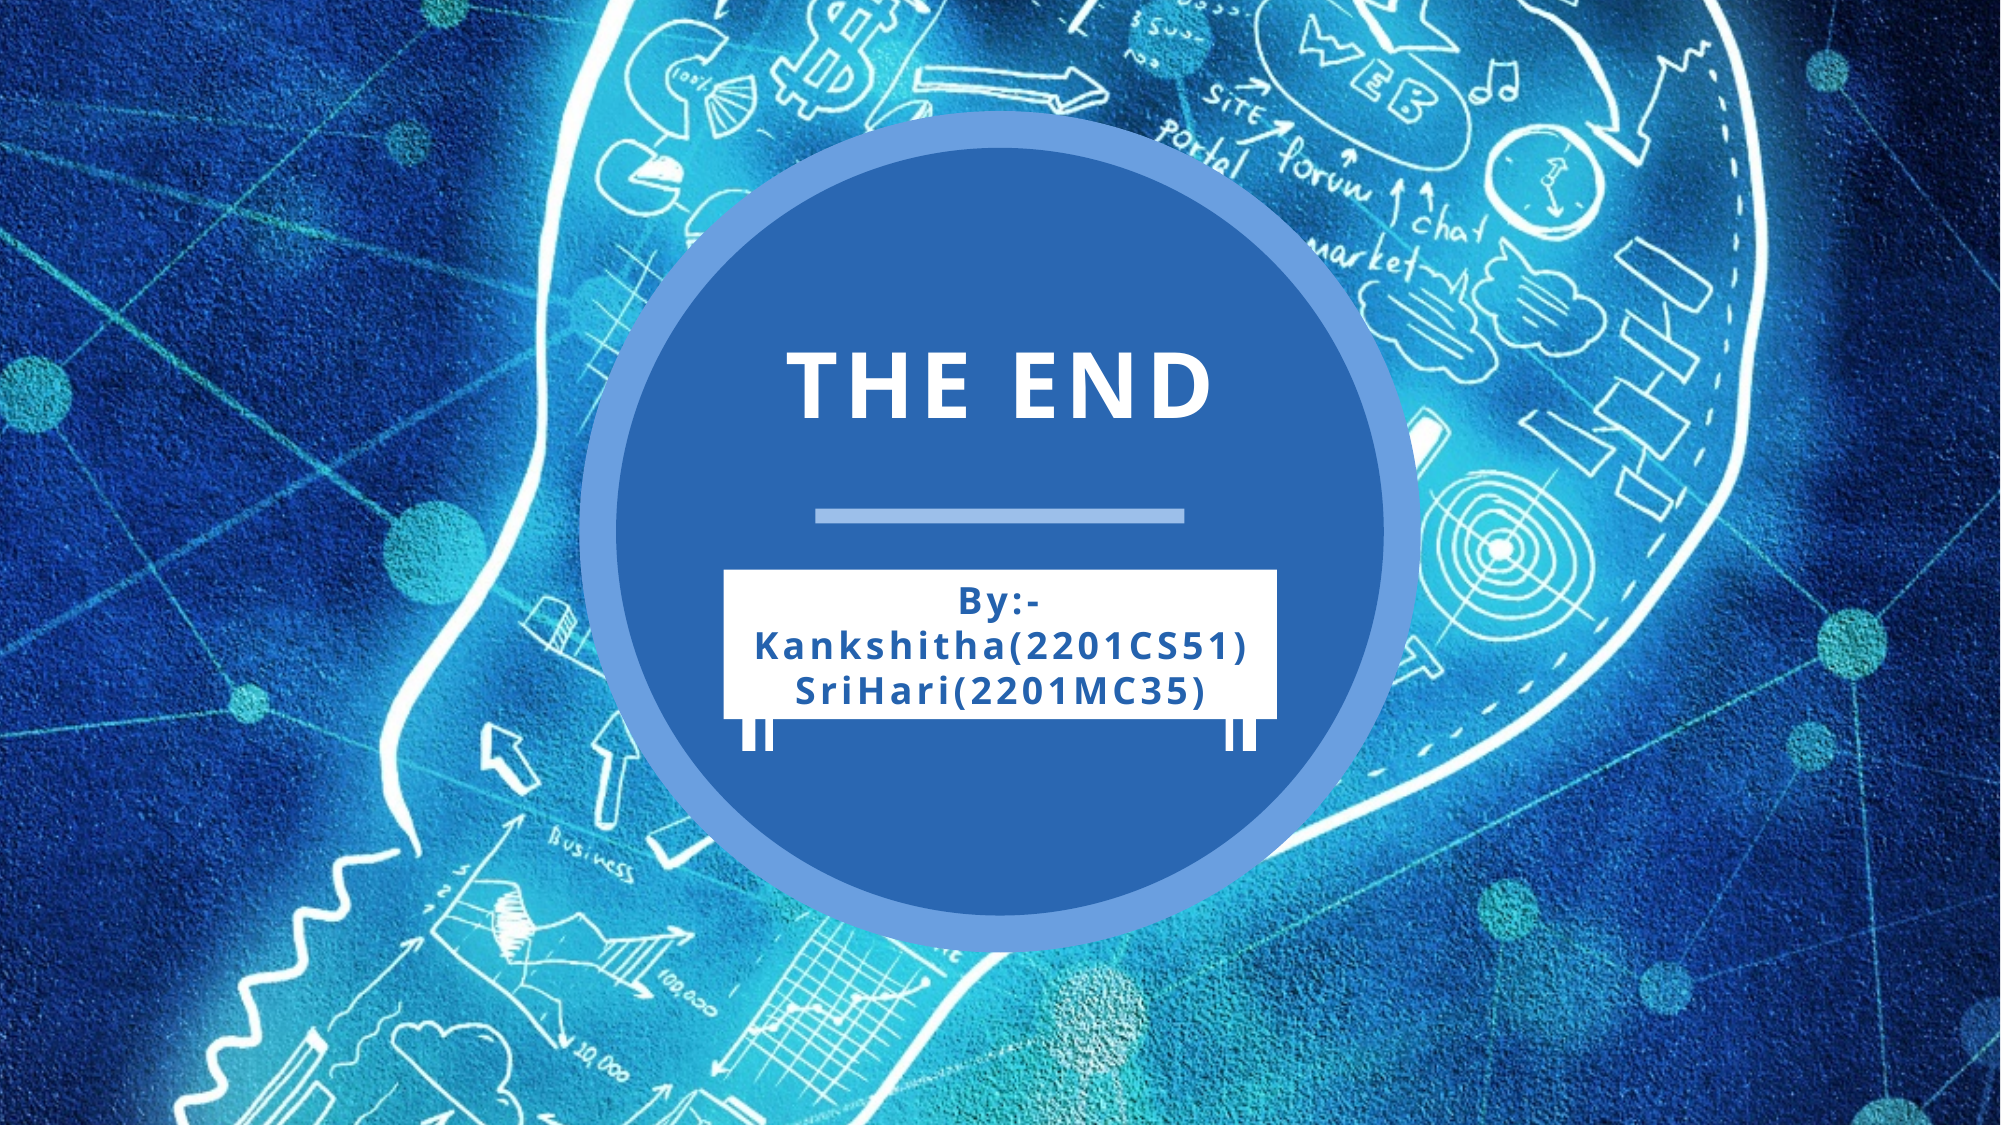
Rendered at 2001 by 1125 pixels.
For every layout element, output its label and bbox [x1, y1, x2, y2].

text_box [742, 690, 773, 751]
text_box [1225, 690, 1257, 751]
picture [0, 0, 2001, 1125]
